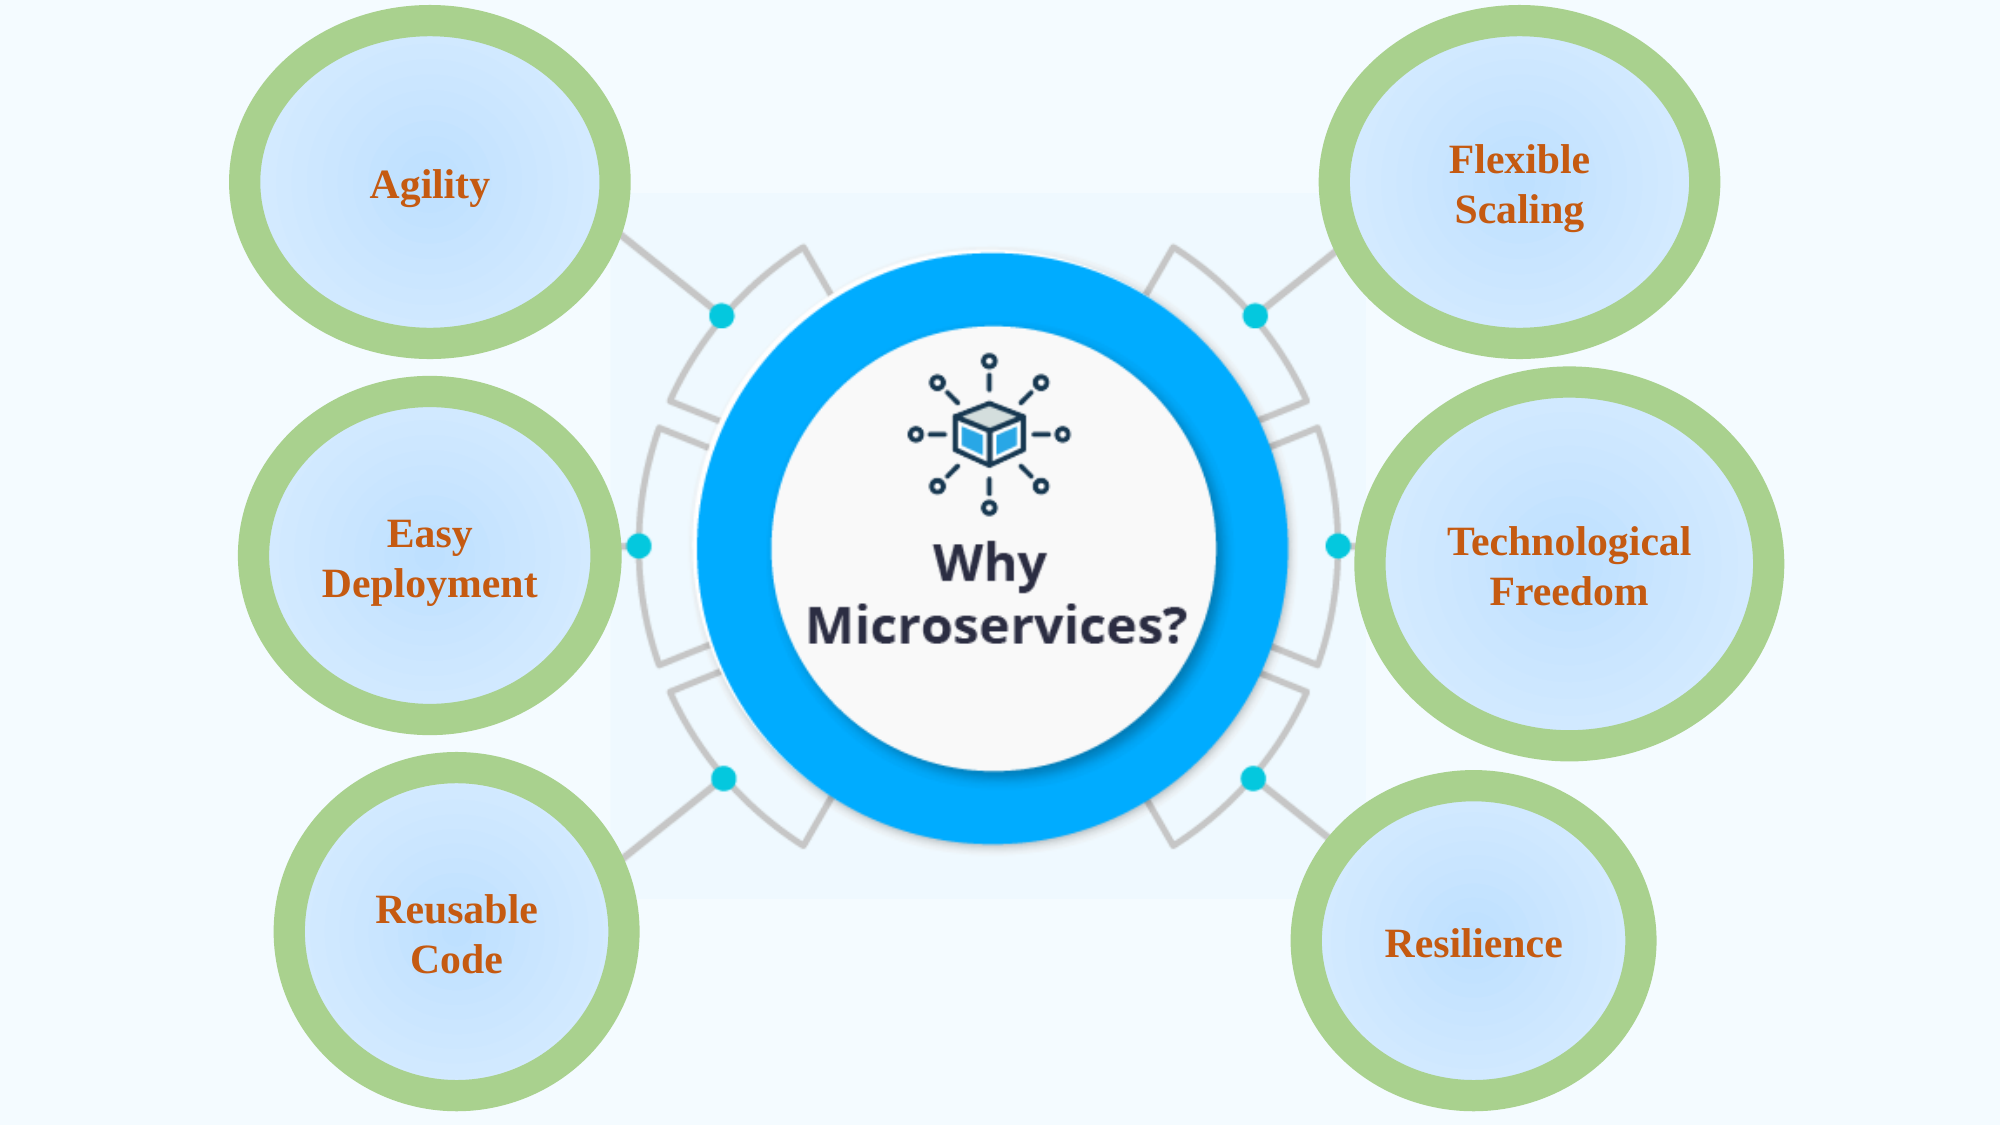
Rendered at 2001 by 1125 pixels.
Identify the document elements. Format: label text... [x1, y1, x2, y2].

text_box Agility [243, 19, 617, 345]
text_box Technological Freedom [1368, 380, 1770, 747]
text_box Reusable Code [288, 766, 626, 1097]
text_box Flexible Scaling [1333, 19, 1706, 345]
text_box Easy Deployment [252, 390, 608, 721]
picture [610, 193, 1366, 899]
text_box Resilience [1305, 784, 1642, 1097]
